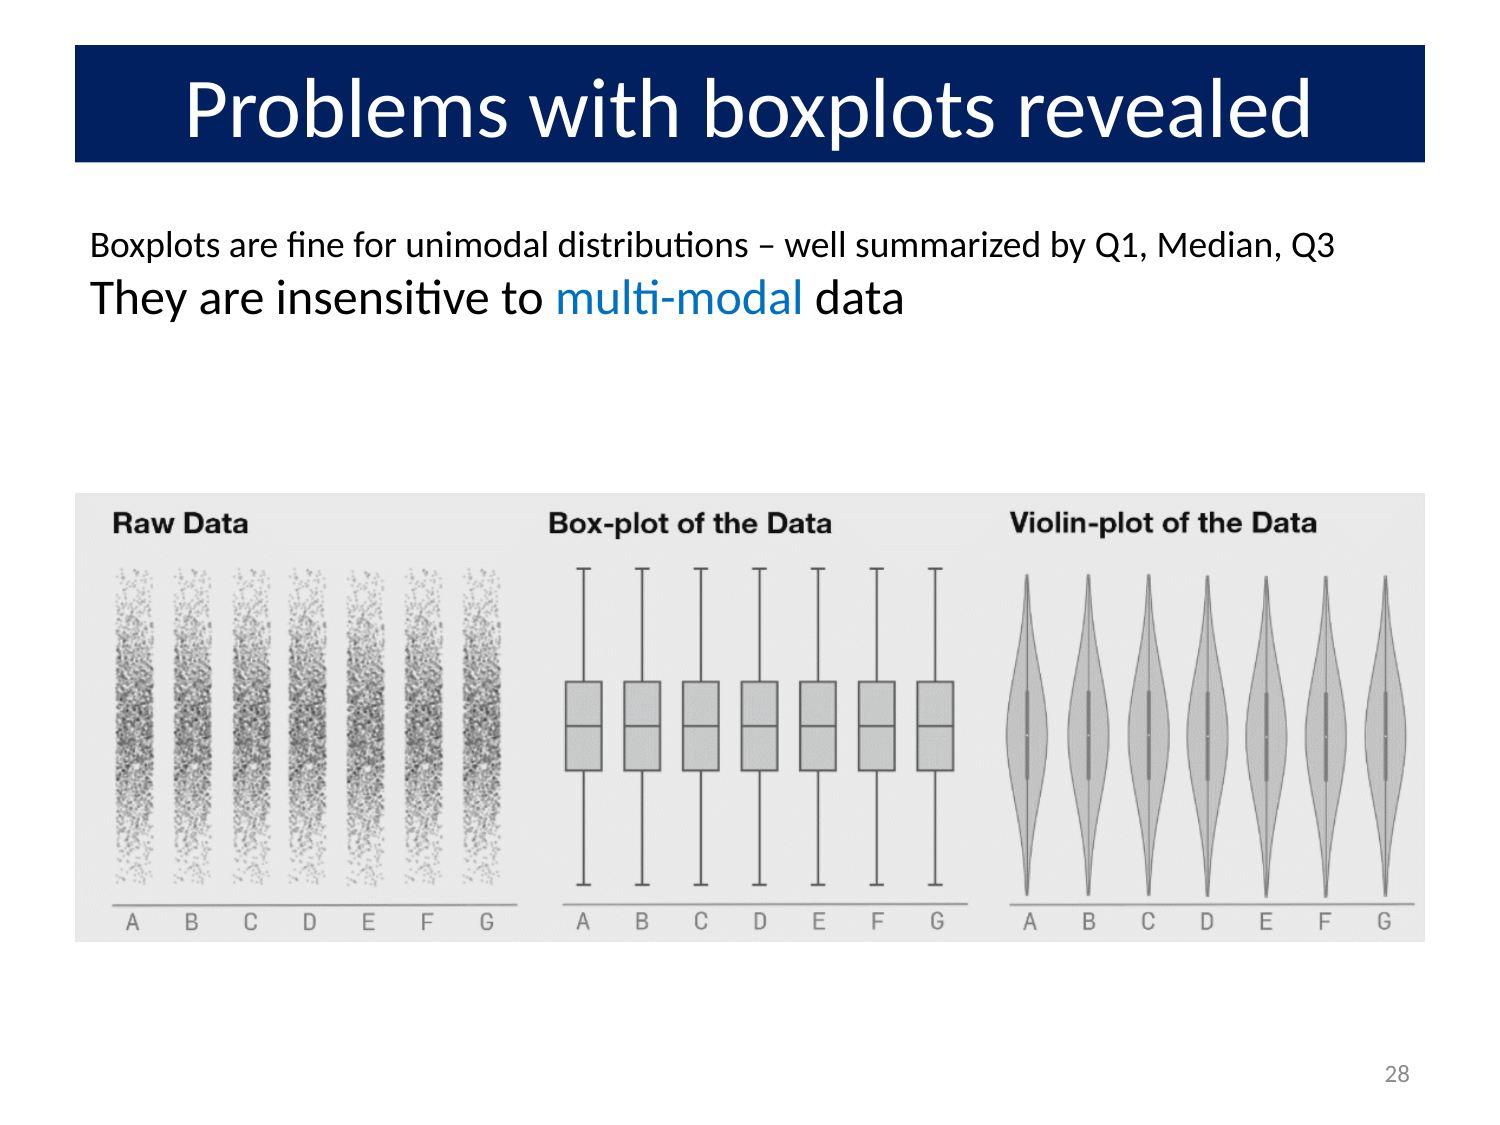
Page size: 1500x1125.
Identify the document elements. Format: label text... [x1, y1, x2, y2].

picture [74, 493, 1426, 942]
title Problems with boxplots revealed [75, 45, 1425, 163]
text_box Boxplots are fine for unimodal distributions – well summarized by Q1, Median, Q3 They are insensitive to multi-modal data [74, 212, 1425, 333]
slide_number 28 [1074, 1042, 1425, 1103]
